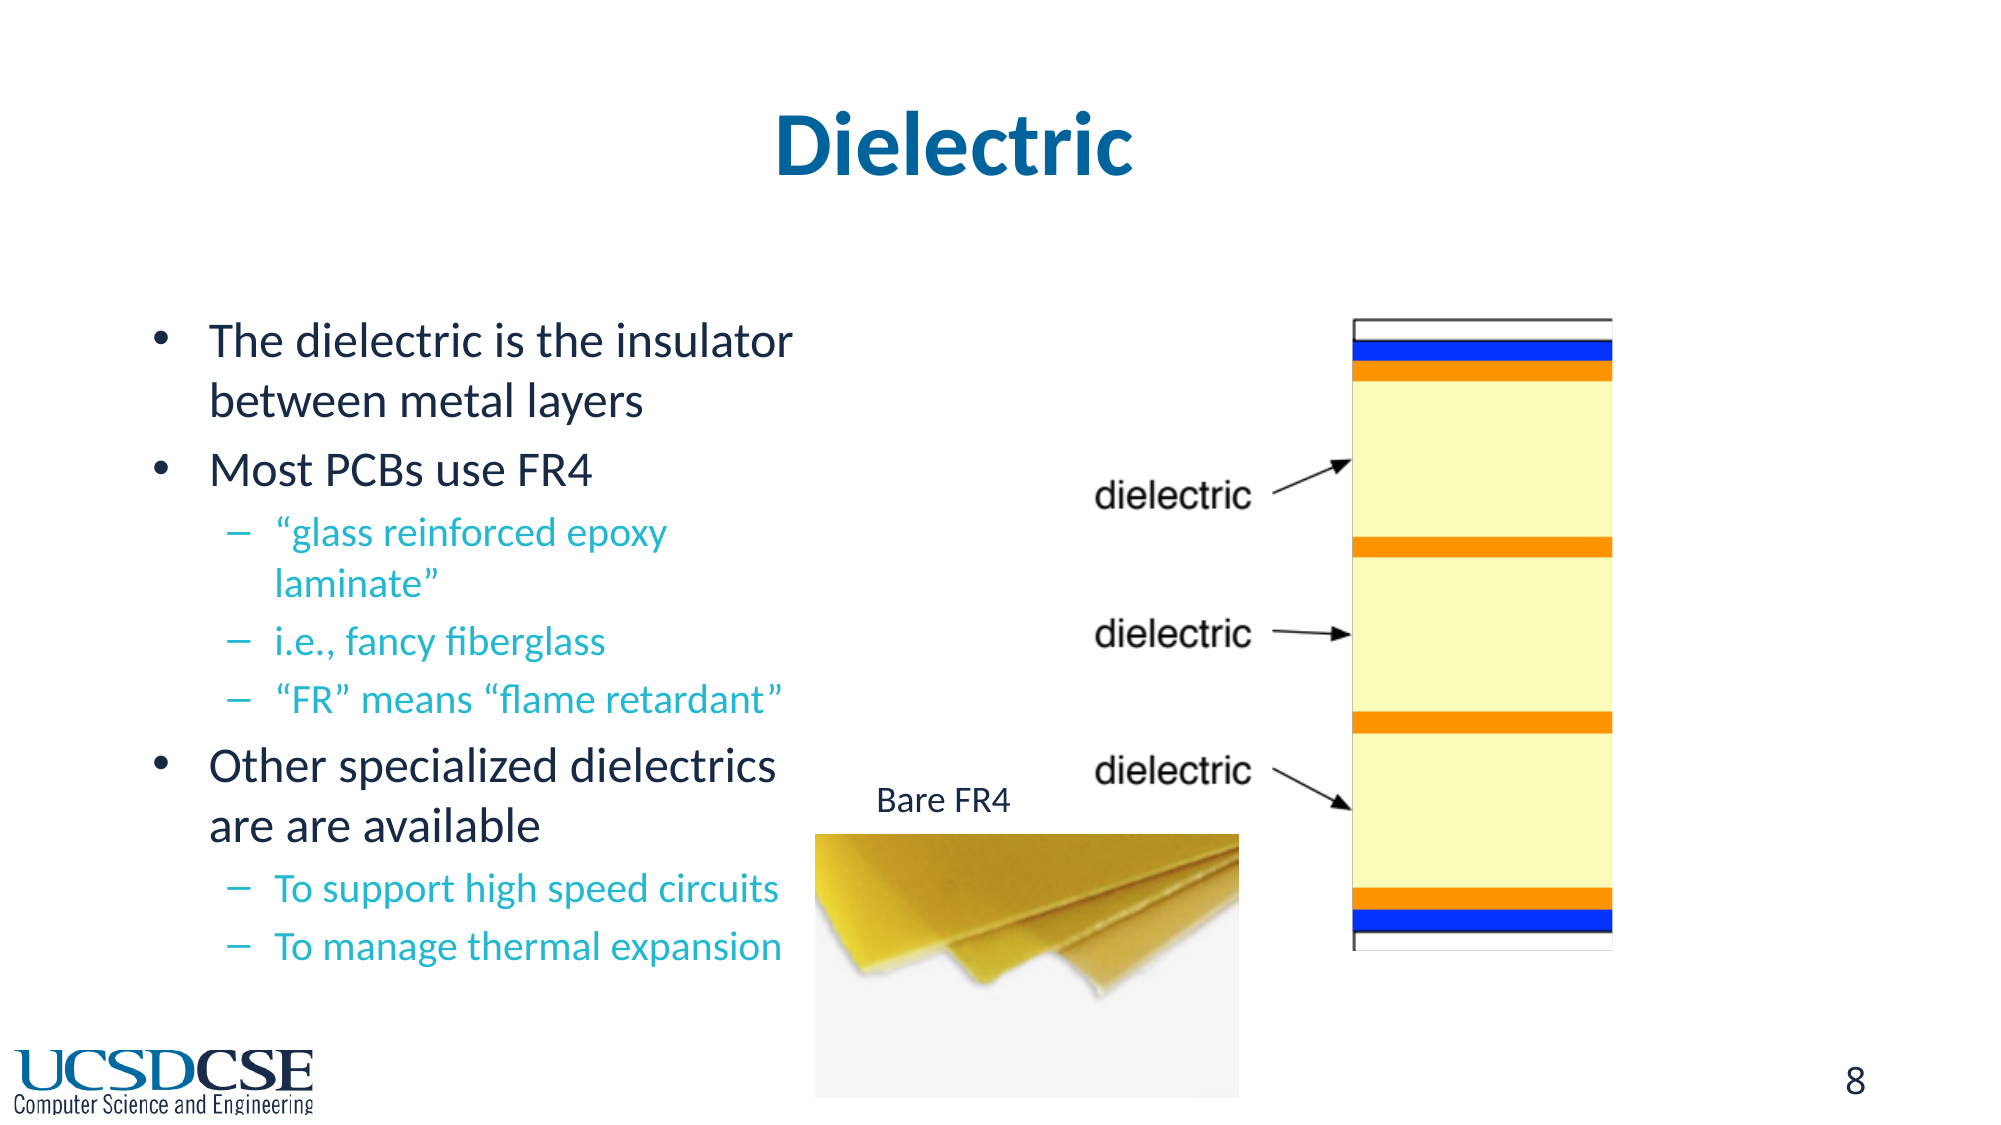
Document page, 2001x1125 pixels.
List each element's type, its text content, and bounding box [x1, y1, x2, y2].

text_box Bare FR4 [861, 767, 1027, 828]
list The dielectric is the insulator between metal layers Most PCBs use FR4 “glass reinforced epoxy laminate” i.e., fancy fiberglass “FR” means “flame retardant” Other specialized dielectrics are are available To support high speed circuits To manage thermal expansion [137, 299, 858, 1014]
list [1074, 316, 1613, 951]
title Dielectric [99, 45, 1900, 233]
picture [815, 834, 1239, 1098]
